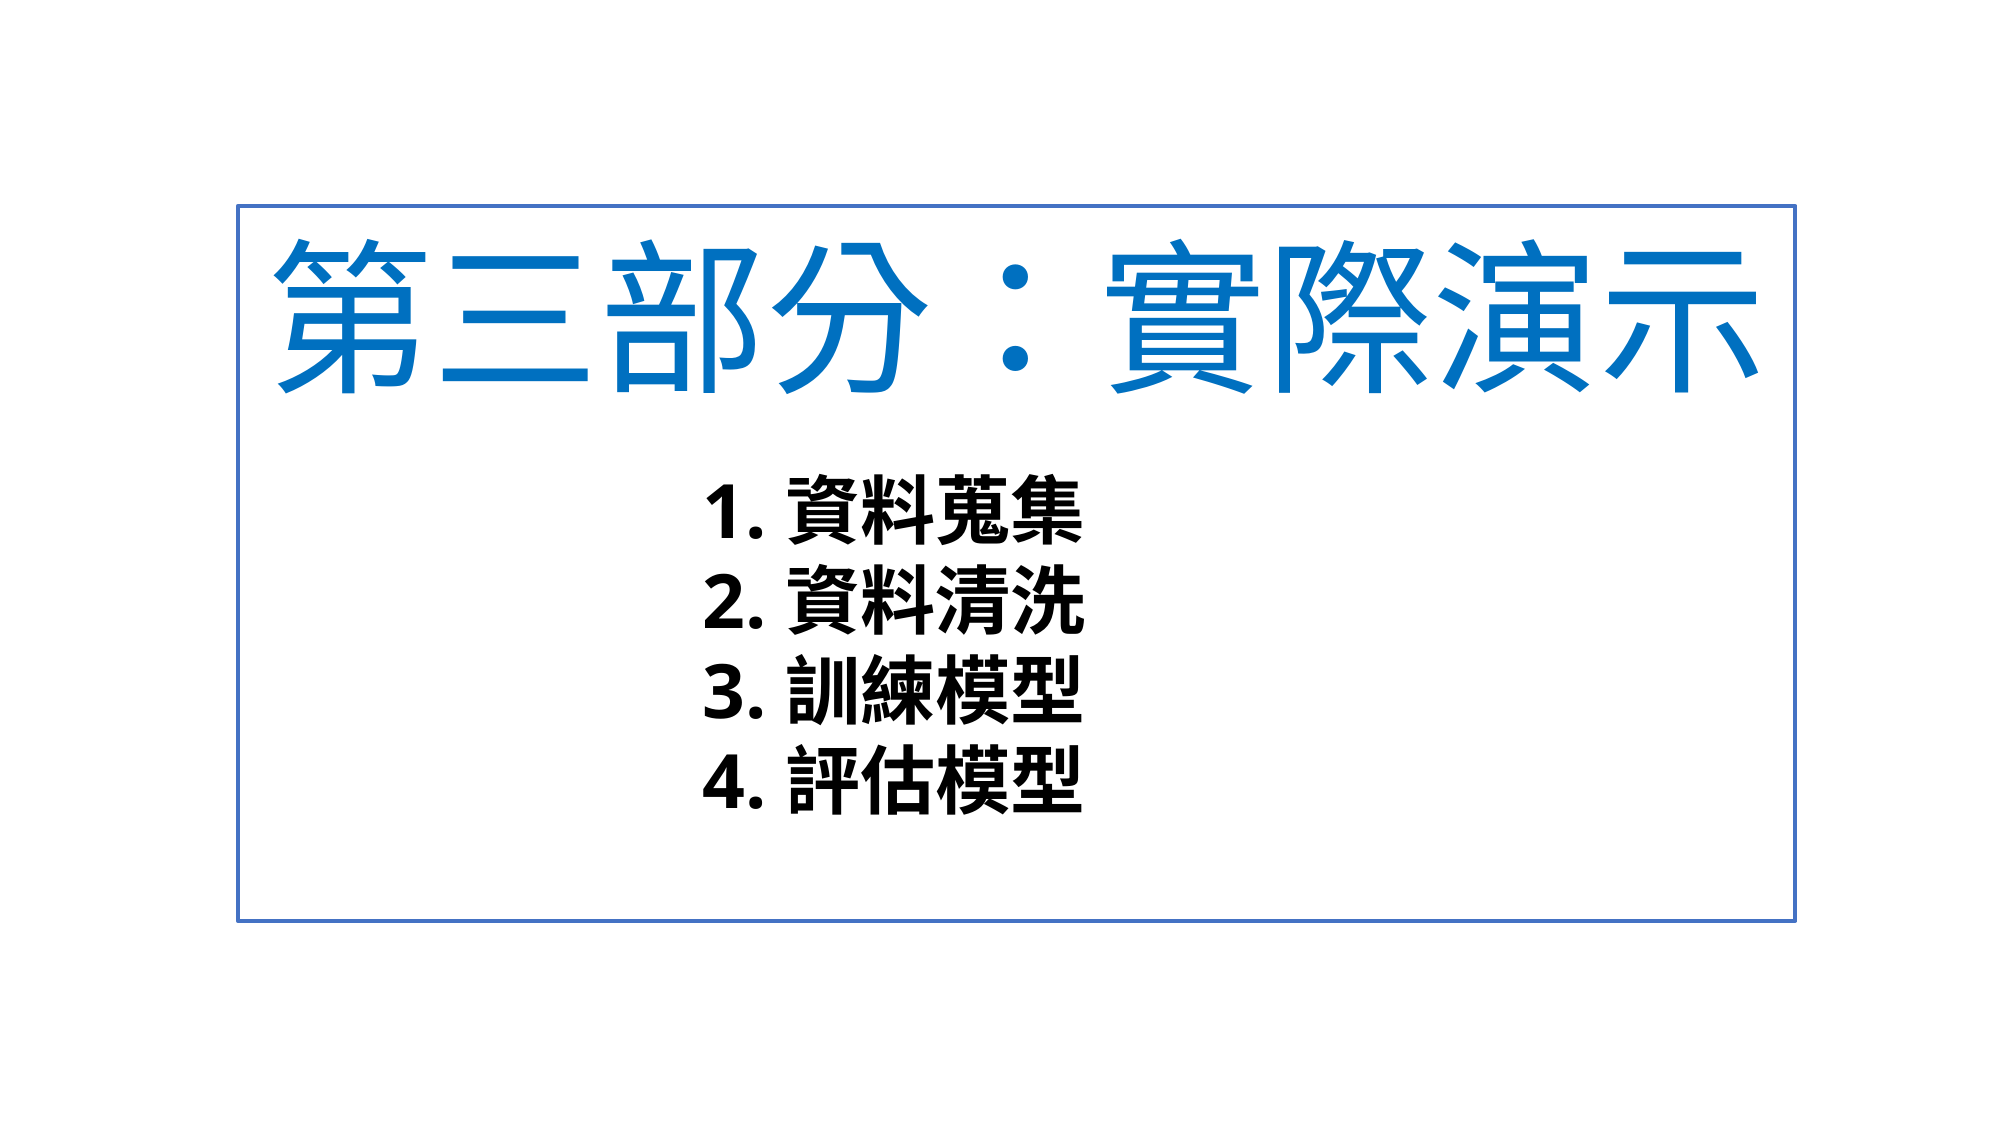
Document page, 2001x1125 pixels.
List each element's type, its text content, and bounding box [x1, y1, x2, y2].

text_box 第三部分：實際演示 1.資料蒐集 2.資料清洗 3.訓練模型 4.評估模型 [236, 204, 1797, 923]
